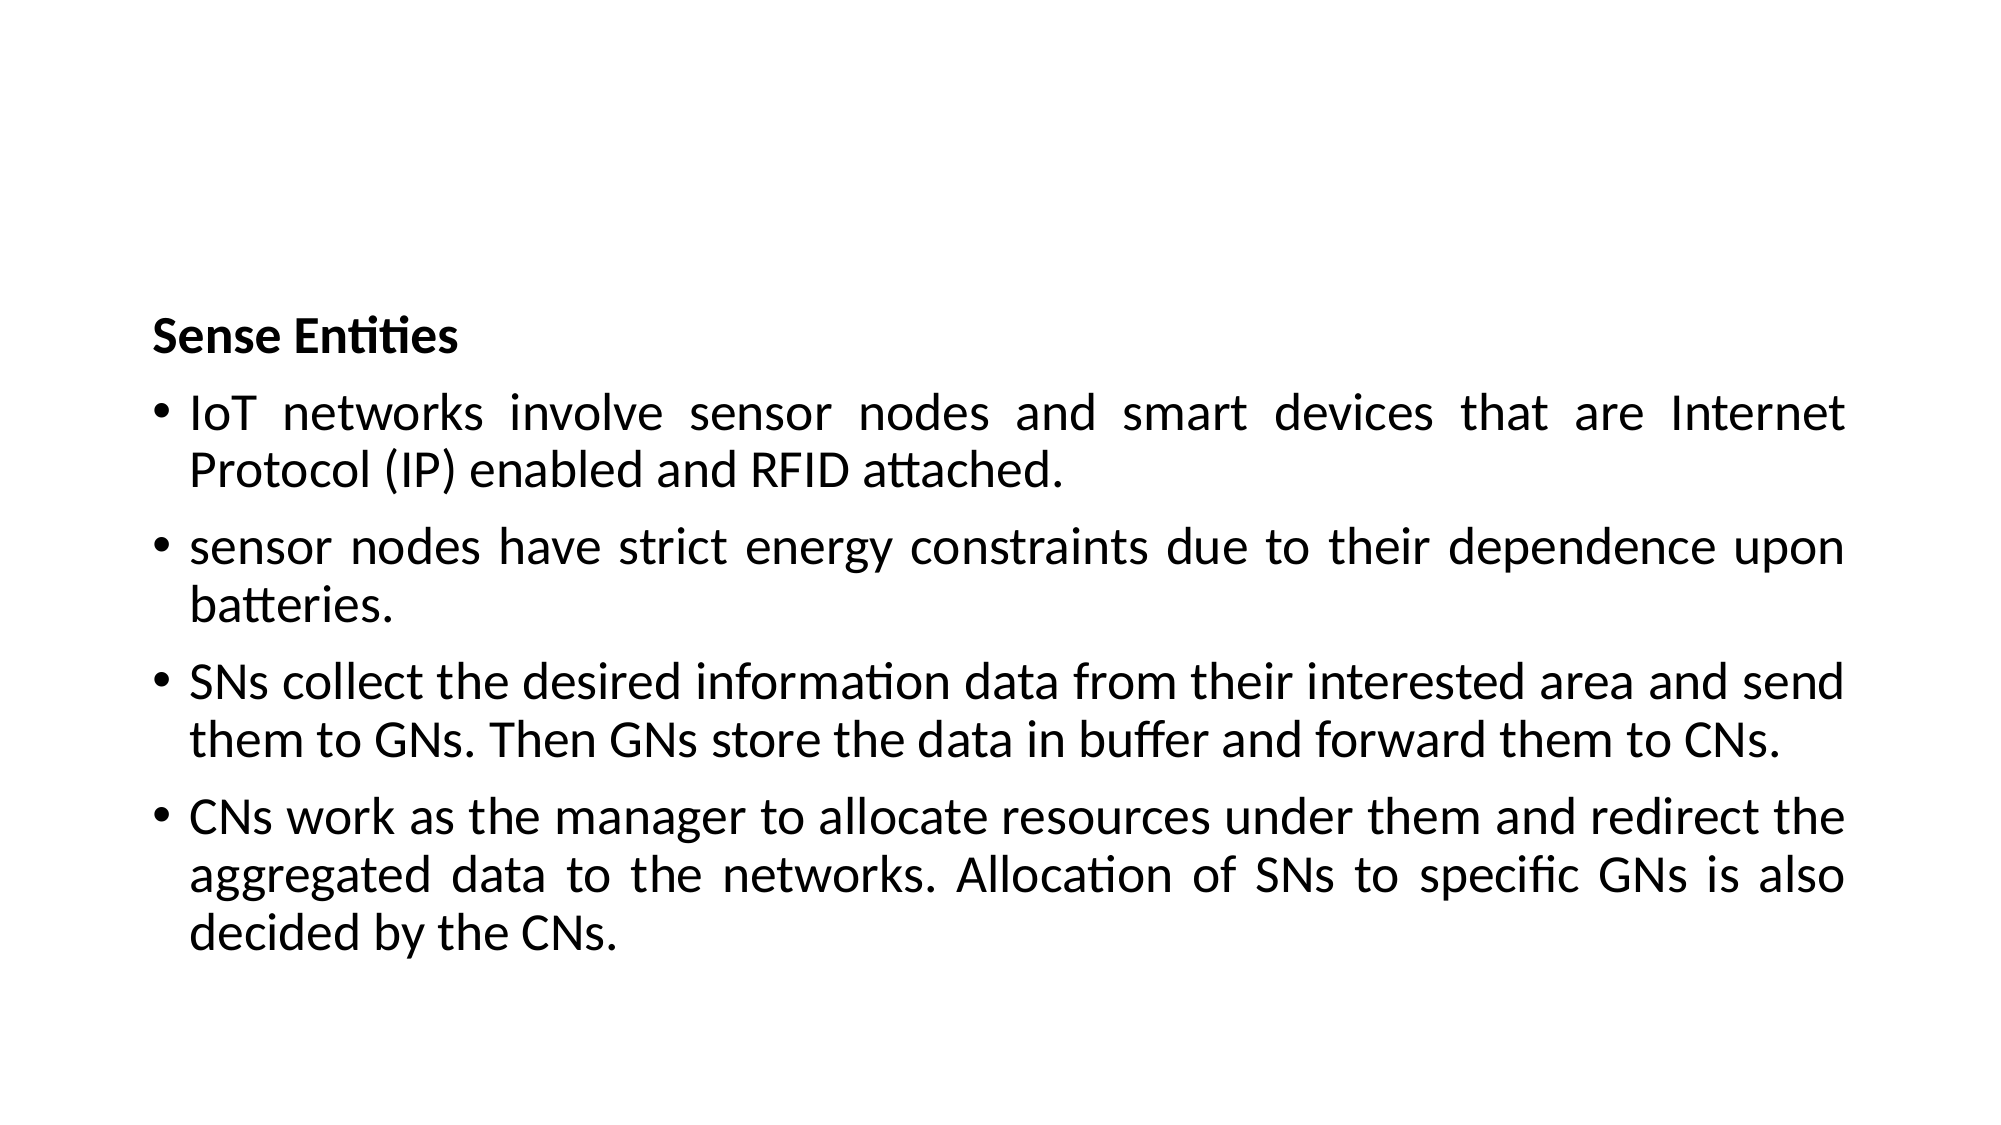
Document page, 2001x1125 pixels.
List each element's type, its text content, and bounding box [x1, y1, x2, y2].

list Sense Entities IoT networks involve sensor nodes and smart devices that are Internet Protocol (IP) enabled and RFID attached. sensor nodes have strict energy constraints due to their dependence upon batteries. SNs collect the desired information data from their interested area and send them to GNs. Then GNs store the data in buffer and forward them to CNs. CNs work as the manager to allocate resources under them and redirect the aggregated data to the networks. Allocation of SNs to specific GNs is also decided by the CNs. [137, 299, 1863, 1014]
